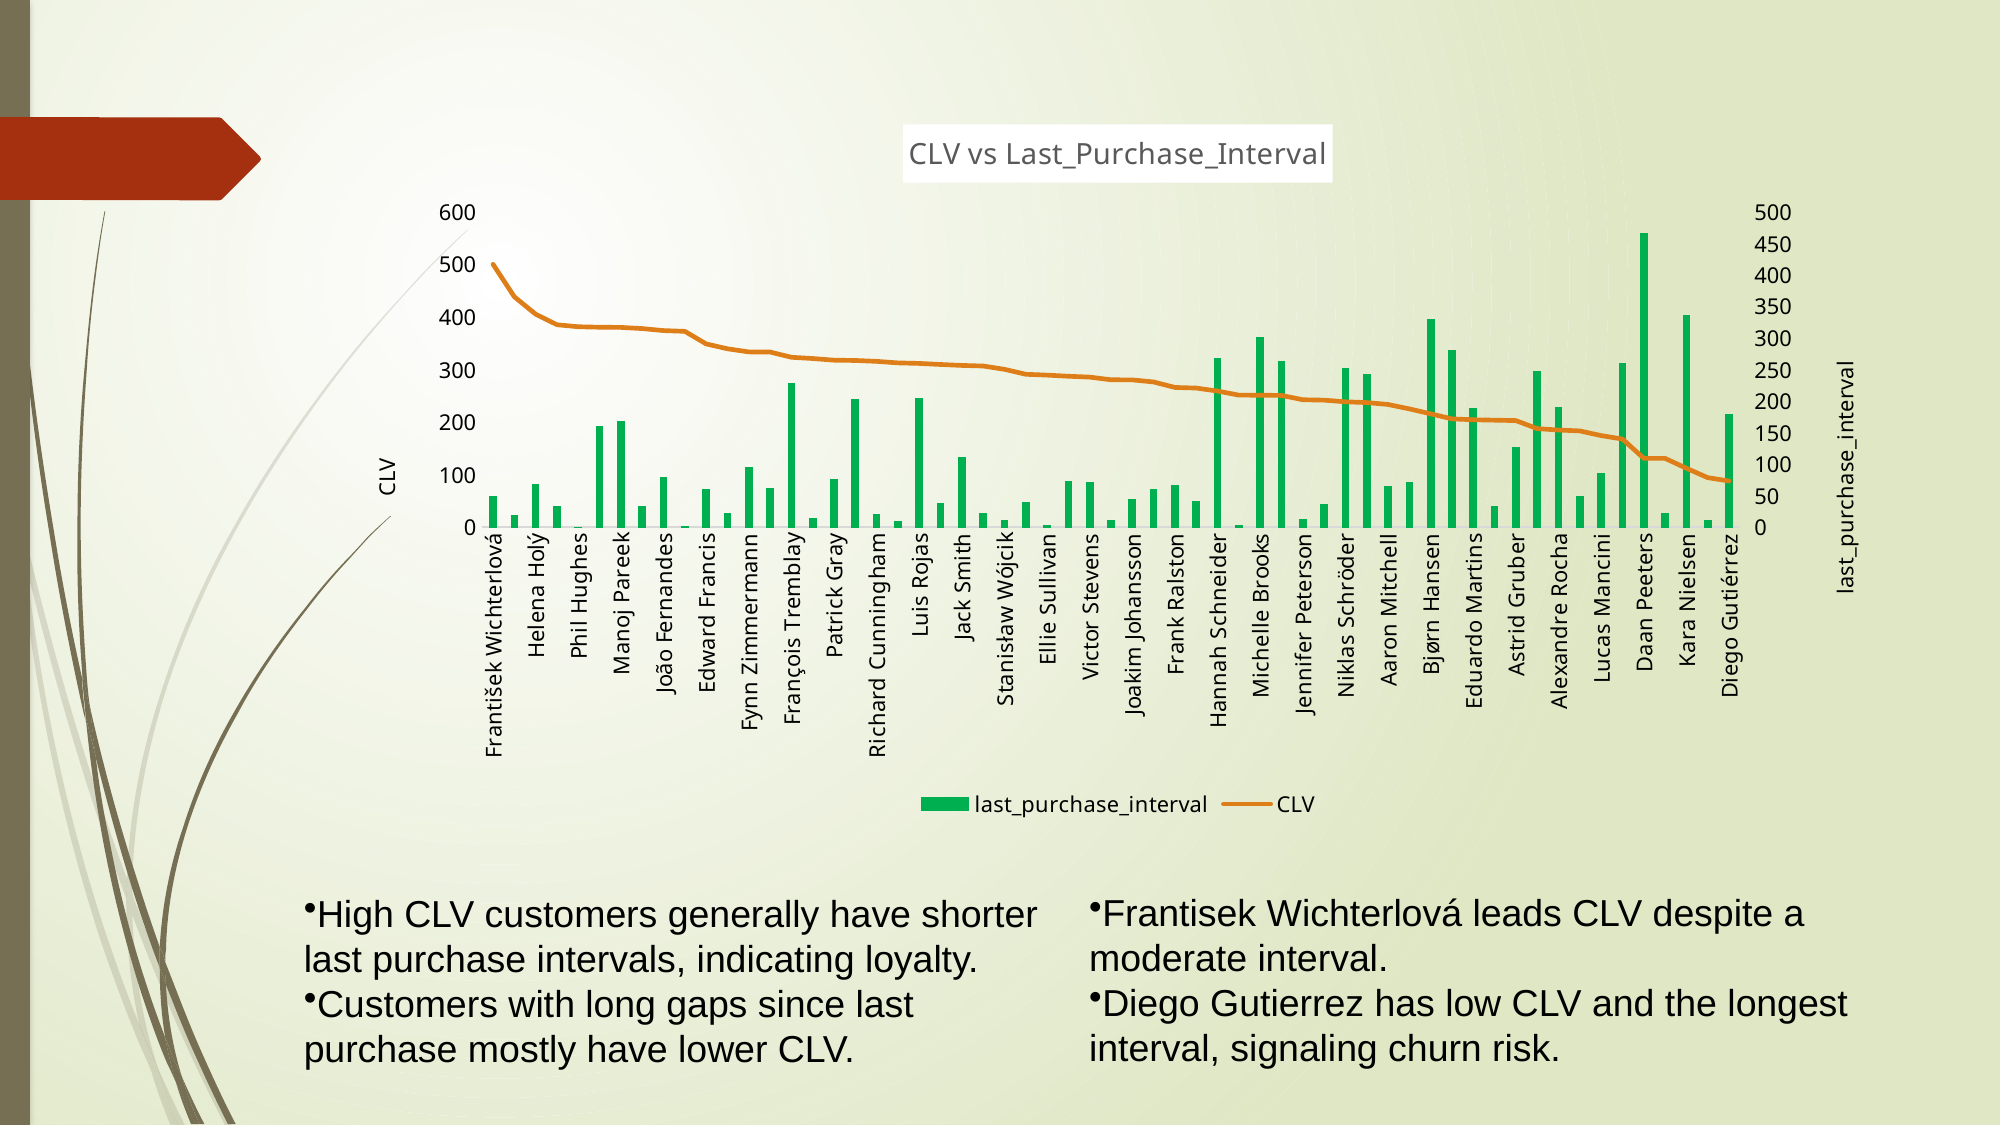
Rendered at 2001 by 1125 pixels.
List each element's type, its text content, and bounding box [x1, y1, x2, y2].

chart [338, 101, 1898, 826]
text_box High CLV customers generally have shorter last purchase intervals, indicating loyalty. Customers with long gaps since last purchase mostly have lower CLV. [288, 882, 1063, 1078]
text_box Frantisek Wichterlová leads CLV despite a moderate interval. Diego Gutierrez has low CLV and the longest interval, signaling churn risk. [1074, 881, 1874, 1076]
